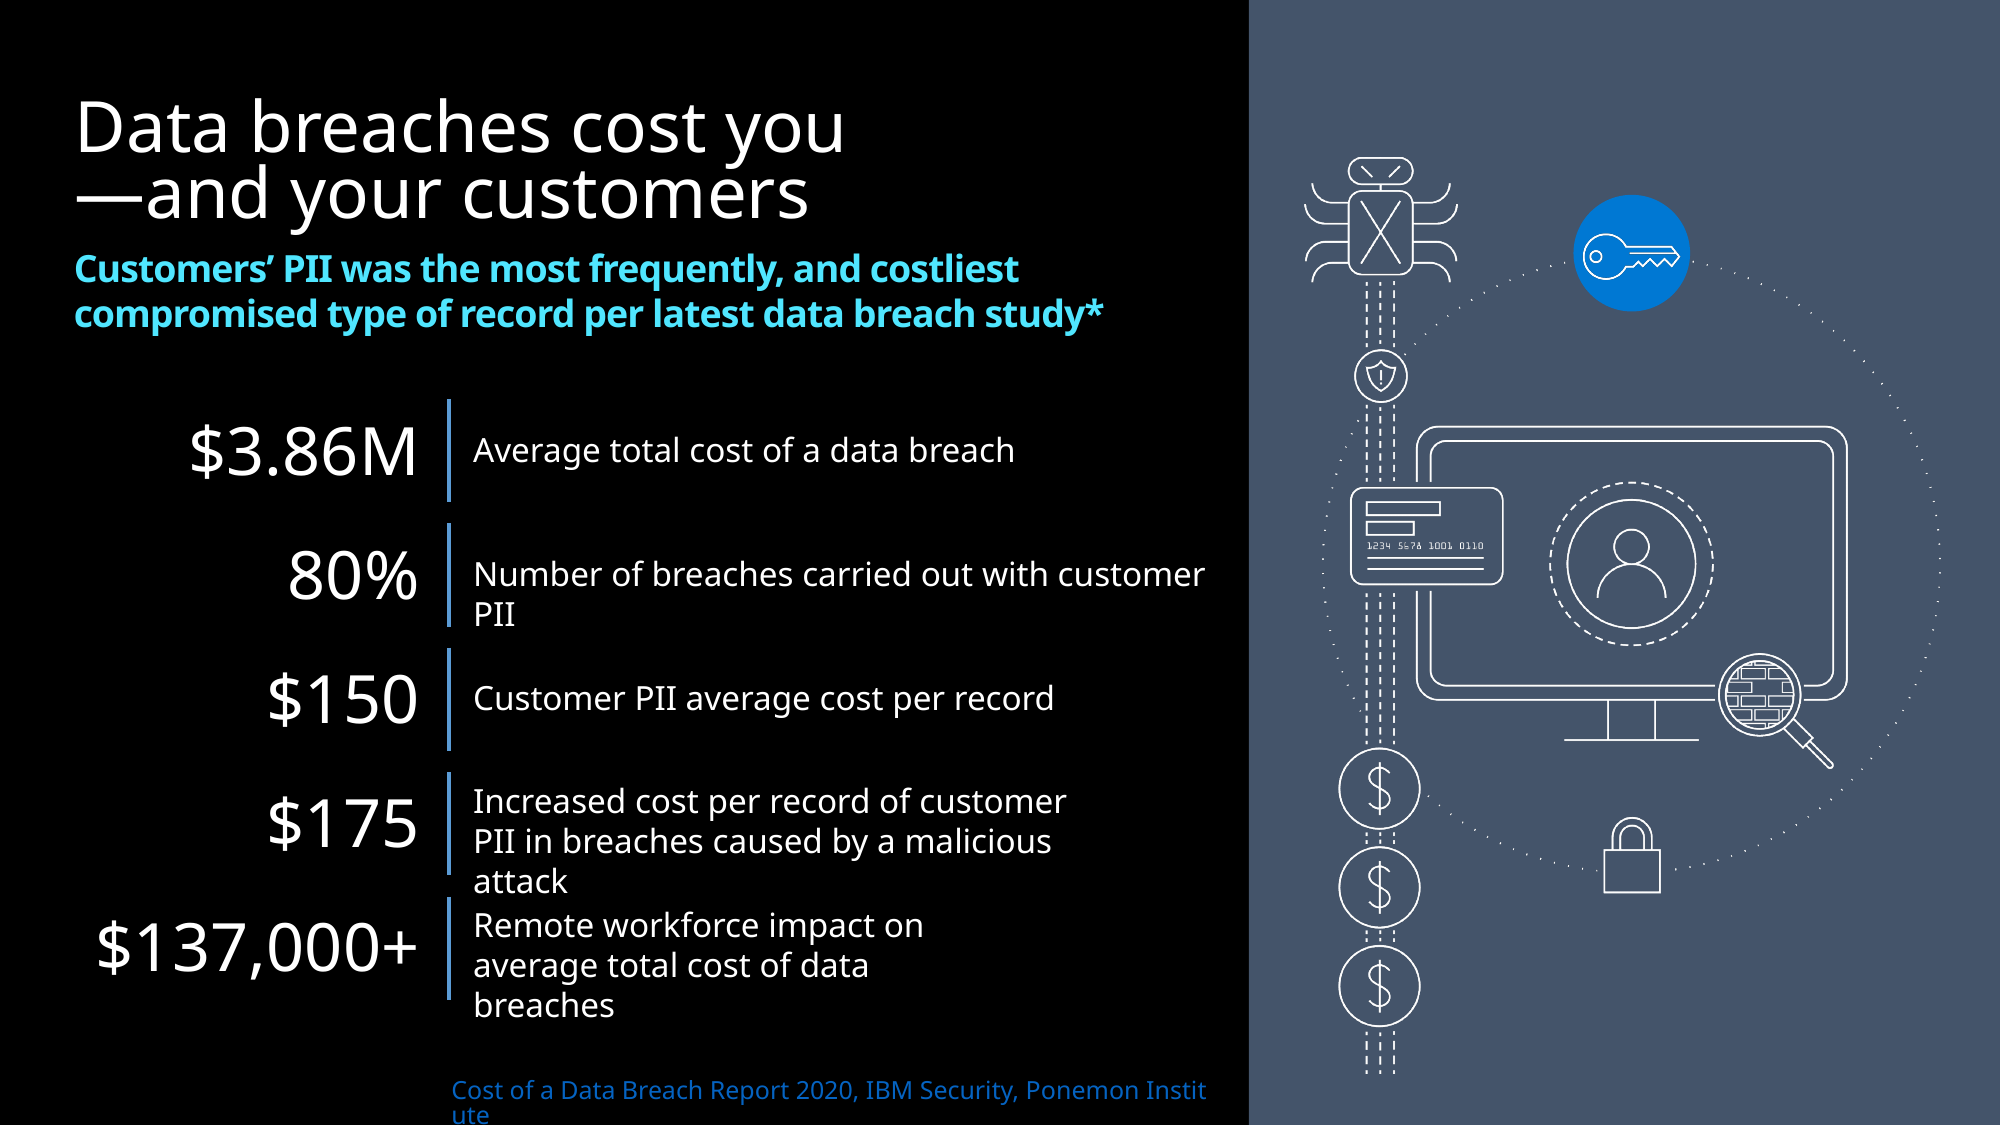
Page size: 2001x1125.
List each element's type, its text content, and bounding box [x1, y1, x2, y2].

text_box $175 [53, 773, 435, 868]
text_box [1304, 157, 1941, 1074]
text_box *Cost of a Data Breach Report 2020, IBM Security, Ponemon Institute. [421, 1024, 1246, 1125]
text_box $150 [53, 649, 435, 744]
text_box 80% [53, 525, 435, 621]
text_box Customers’ PII was the most frequently, and costliest compromised type of record per latest data breach study* [59, 237, 1175, 342]
title Data breaches cost you —and your customers [74, 101, 1210, 233]
text_box Customer PII average cost per record [458, 669, 1210, 725]
text_box Increased cost per record of customer PII in breaches caused by a malicious attack [458, 773, 1118, 908]
text_box $137,000+ [53, 897, 435, 992]
text_box Average total cost of a data breach [458, 421, 1248, 477]
text_box $3.86M [53, 401, 435, 497]
text_box [1248, 0, 2000, 1125]
text_box Remote workforce impact on average total cost of data breaches [458, 897, 1027, 1024]
text_box Number of breaches carried out with customer PII [458, 545, 1248, 641]
